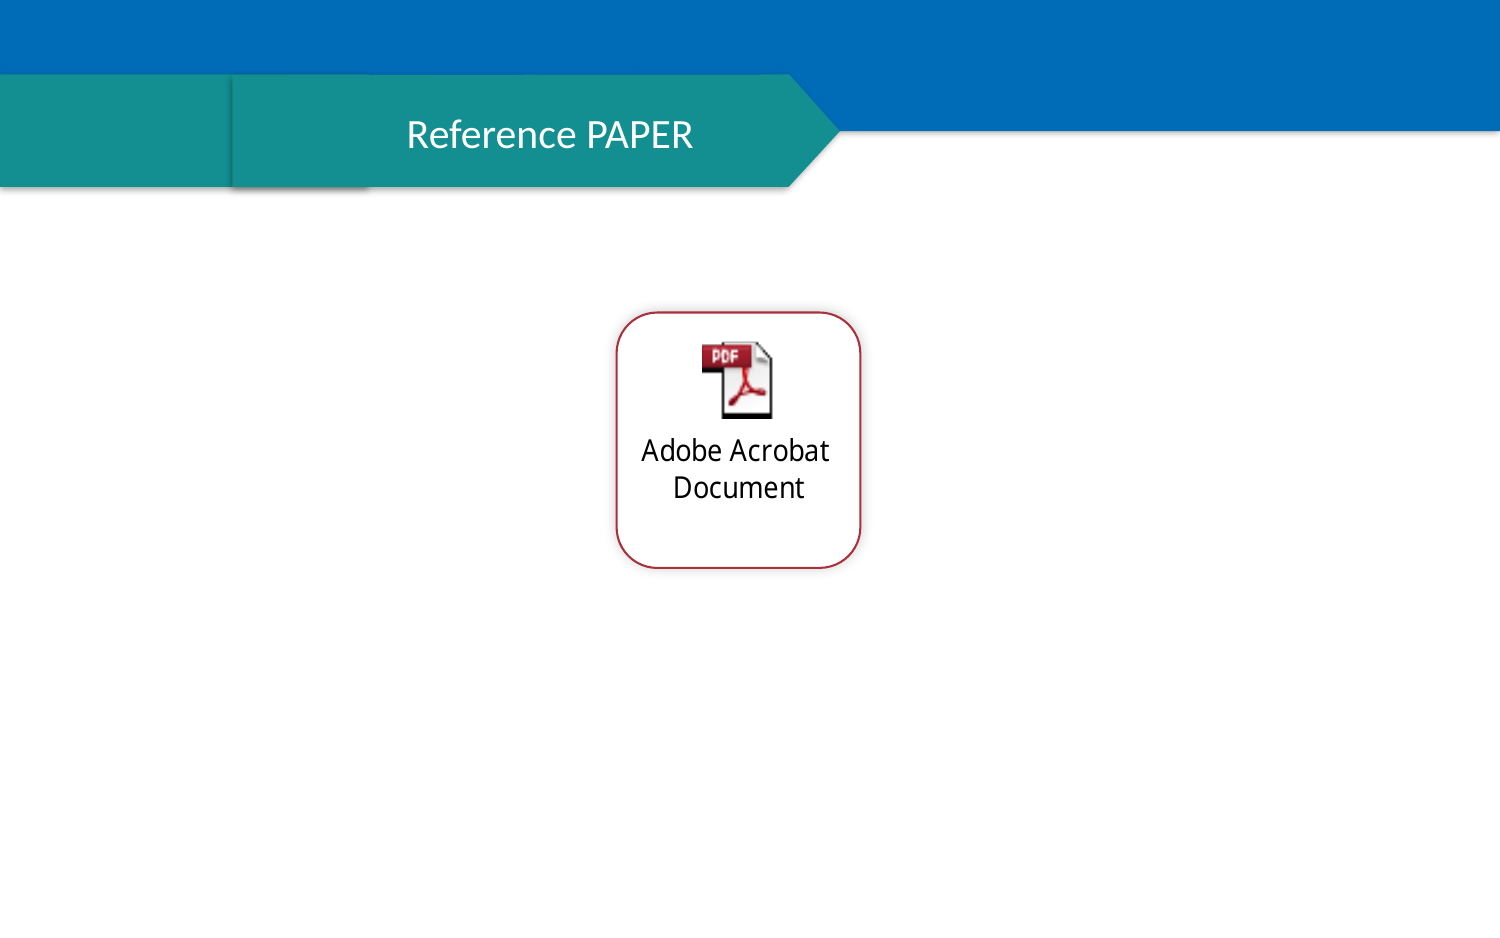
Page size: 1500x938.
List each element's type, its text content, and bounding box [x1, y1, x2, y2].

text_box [629, 338, 848, 543]
text_box [614, 310, 863, 571]
title Reference PAPER [0, 98, 1254, 187]
